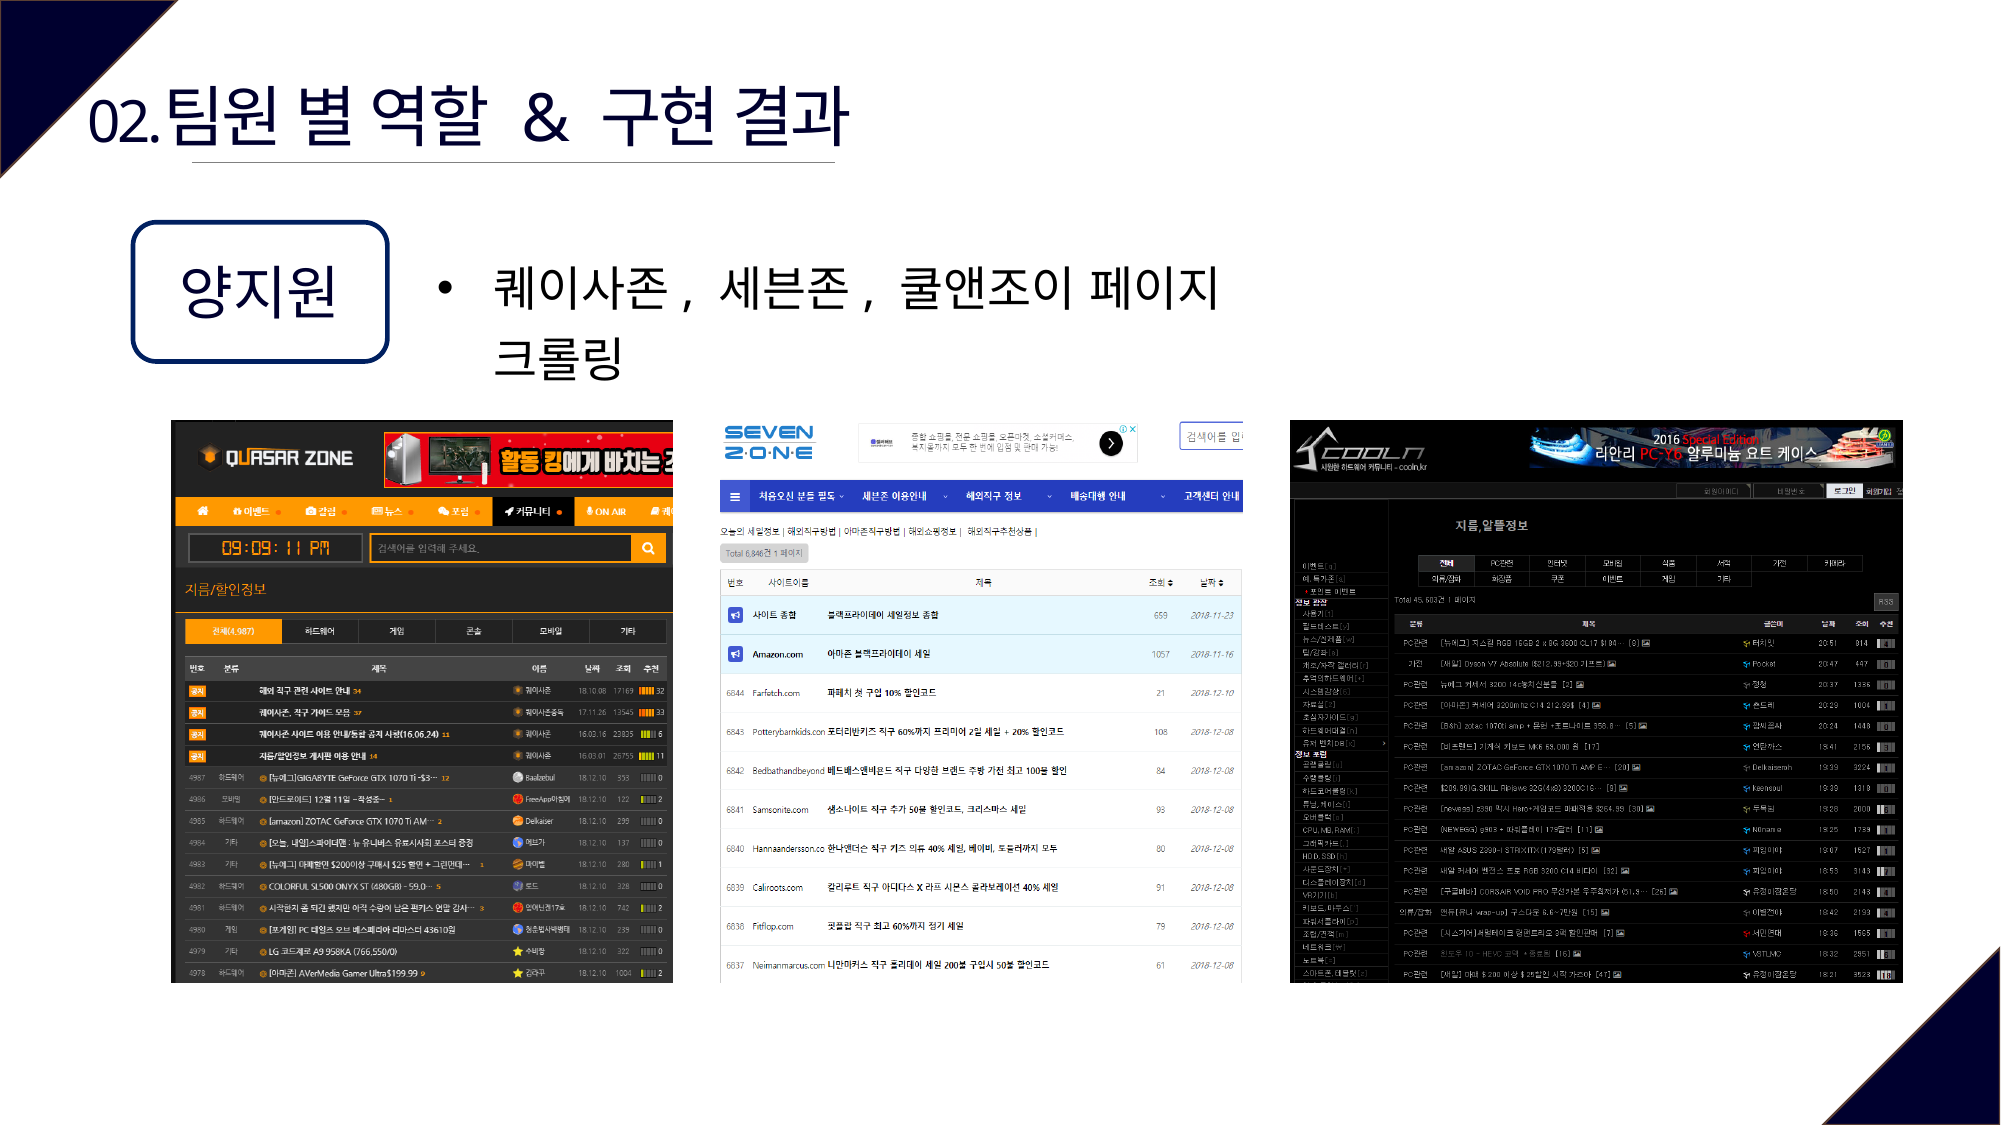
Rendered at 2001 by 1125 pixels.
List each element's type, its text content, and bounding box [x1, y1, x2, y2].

text_box 팀원 별 역할 & 구현 결과 [148, 67, 868, 163]
text_box 02. [72, 76, 178, 162]
picture [171, 420, 673, 983]
picture [1290, 420, 1903, 983]
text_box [132, 222, 388, 362]
text_box 퀘이사존, 세븐존, 쿨앤조이 페이지 크롤링 [422, 237, 1358, 394]
picture [720, 420, 1243, 983]
